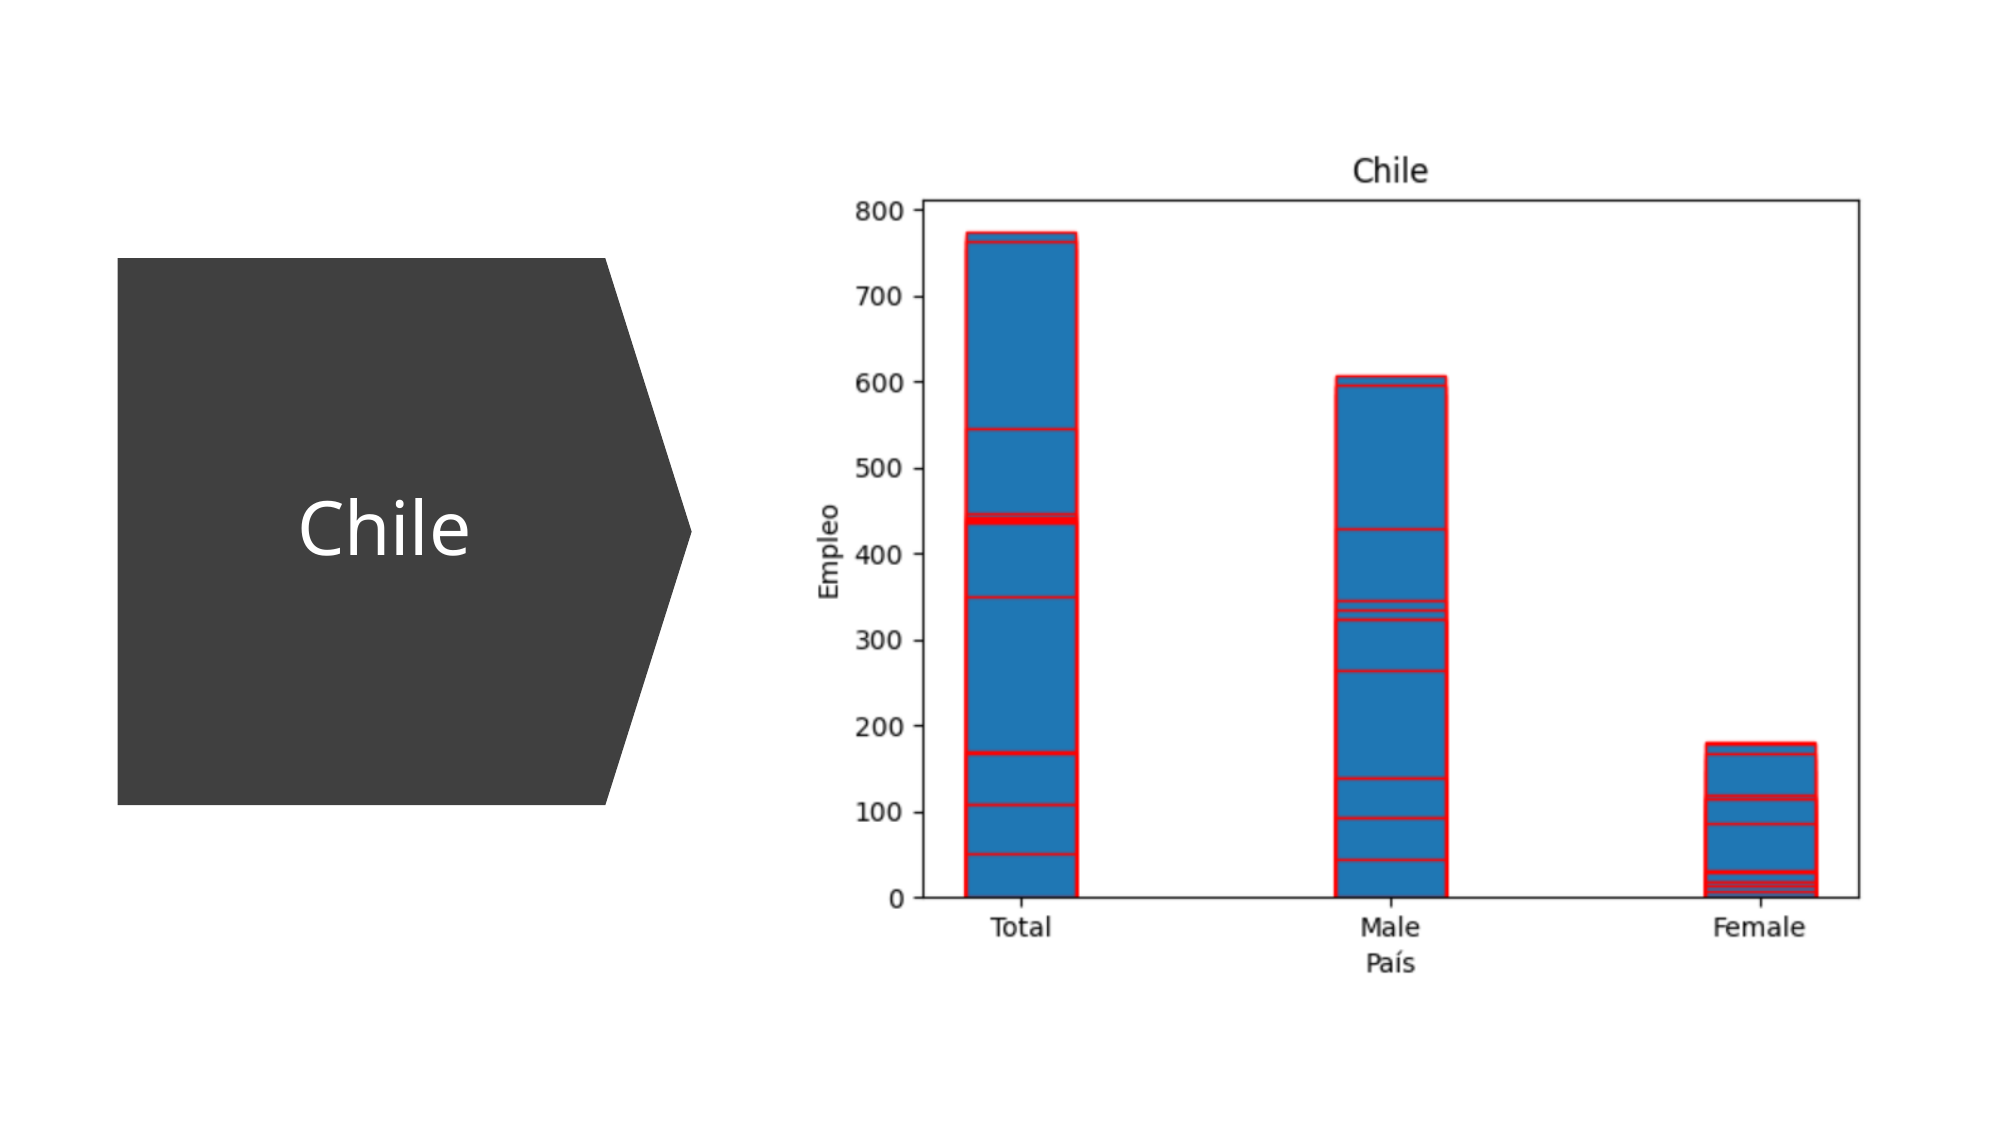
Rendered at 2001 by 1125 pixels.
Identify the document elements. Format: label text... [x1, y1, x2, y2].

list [783, 138, 1896, 987]
title Chile [168, 322, 601, 741]
text_box [116, 257, 693, 807]
